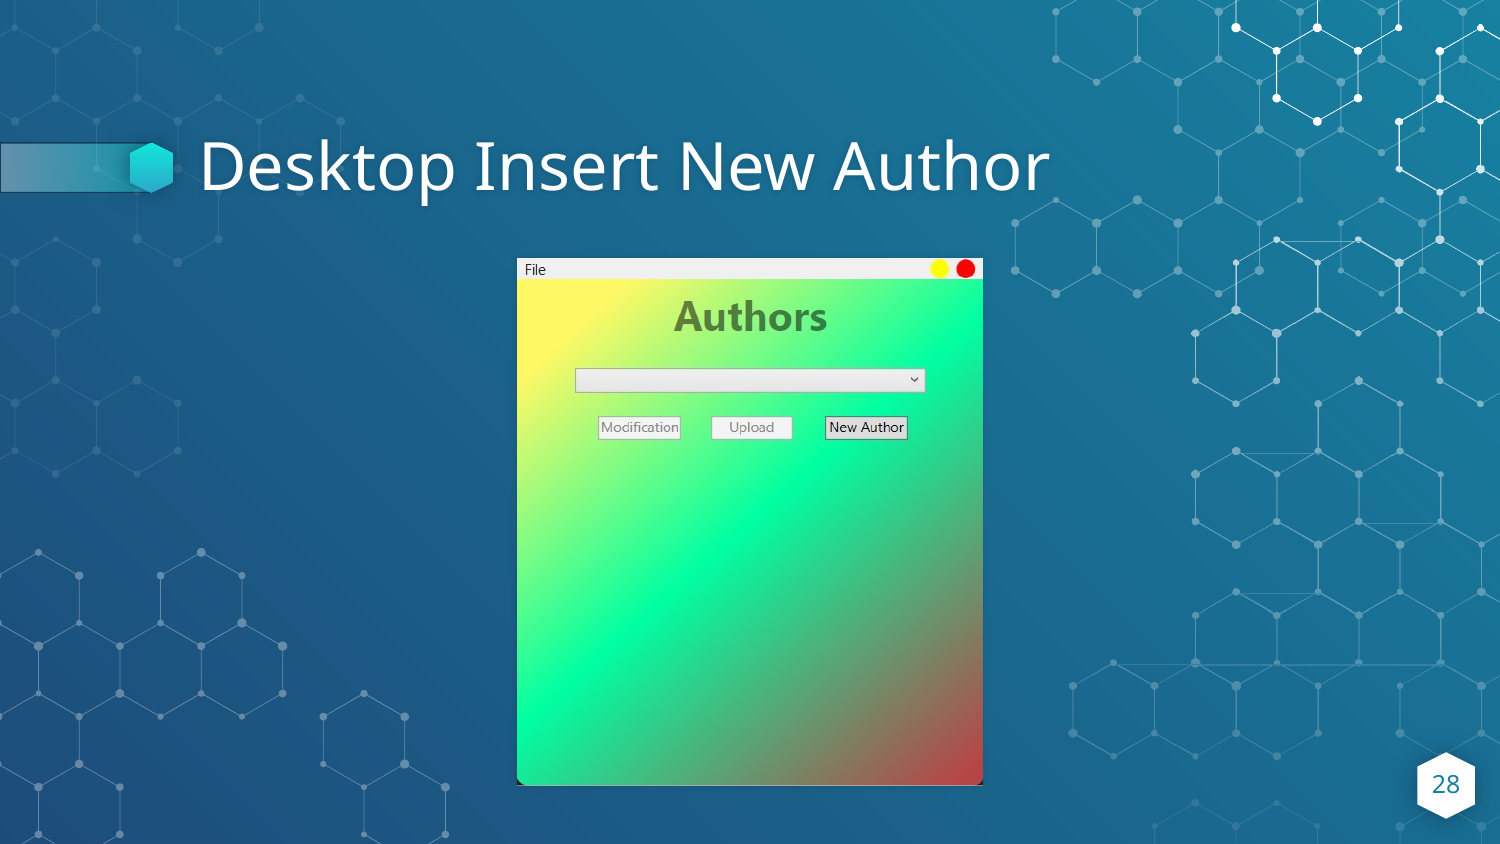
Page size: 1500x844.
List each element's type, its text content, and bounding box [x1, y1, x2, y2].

slide_number 28 [1417, 752, 1475, 819]
picture [516, 257, 984, 786]
title Desktop Insert New Author [198, 140, 1302, 198]
